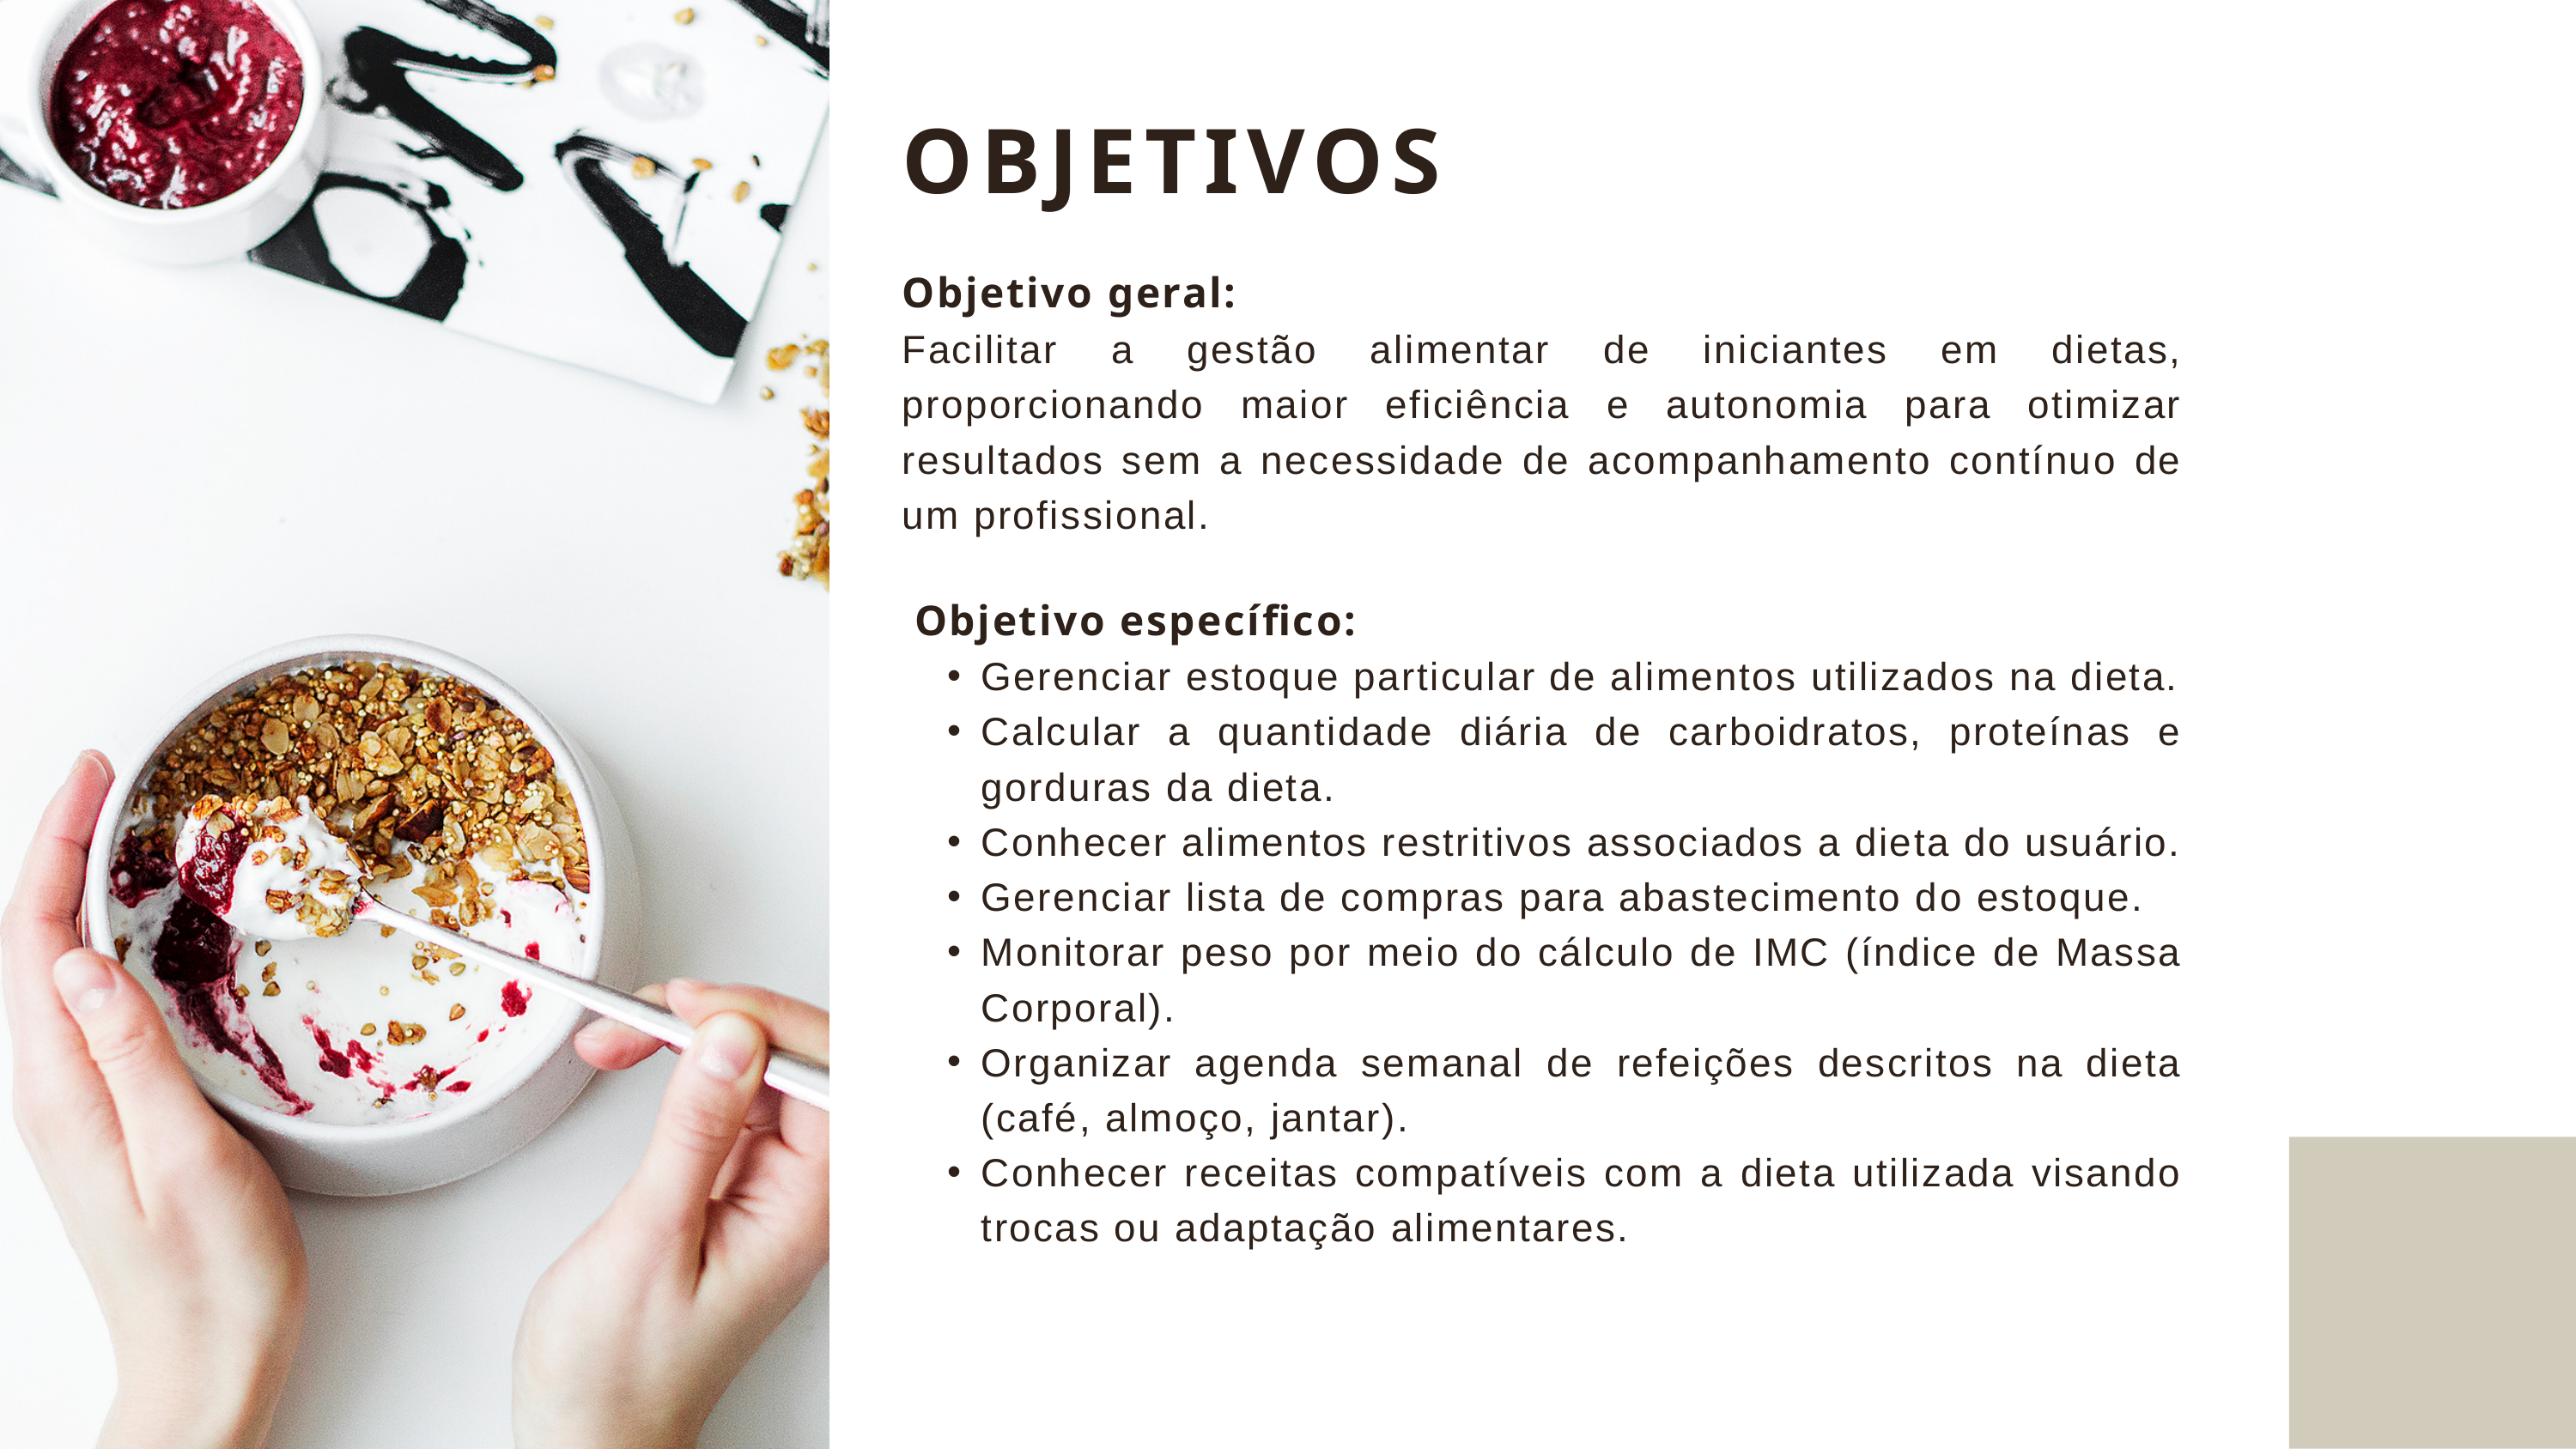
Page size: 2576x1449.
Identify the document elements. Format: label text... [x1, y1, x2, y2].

text_box Objetivo geral: Facilitar a gestão alimentar de iniciantes em dietas, proporcionando maior eficiência e autonomia para otimizar resultados sem a necessidade de acompanhamento contínuo de um profissional. [902, 258, 2185, 537]
text_box OBJETIVOS [902, 81, 1631, 212]
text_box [0, 0, 830, 1449]
text_box Objetivo específico: Gerenciar estoque particular de alimentos utilizados na dieta. Calcular a quantidade diária de carboidratos, proteínas e gorduras da dieta. Conhecer alimentos restritivos associados a dieta do usuário. Gerenciar lista de compras para abastecimento do estoque. Monitorar peso por meio do cálculo de IMC (índice de Massa Corporal). Organizar agenda semanal de refeições descritos na dieta (café, almoço, jantar). Conhecer receitas compatíveis com a dieta utilizada visando trocas ou adaptação alimentares. [914, 585, 2185, 1308]
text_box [2288, 1137, 2576, 1449]
